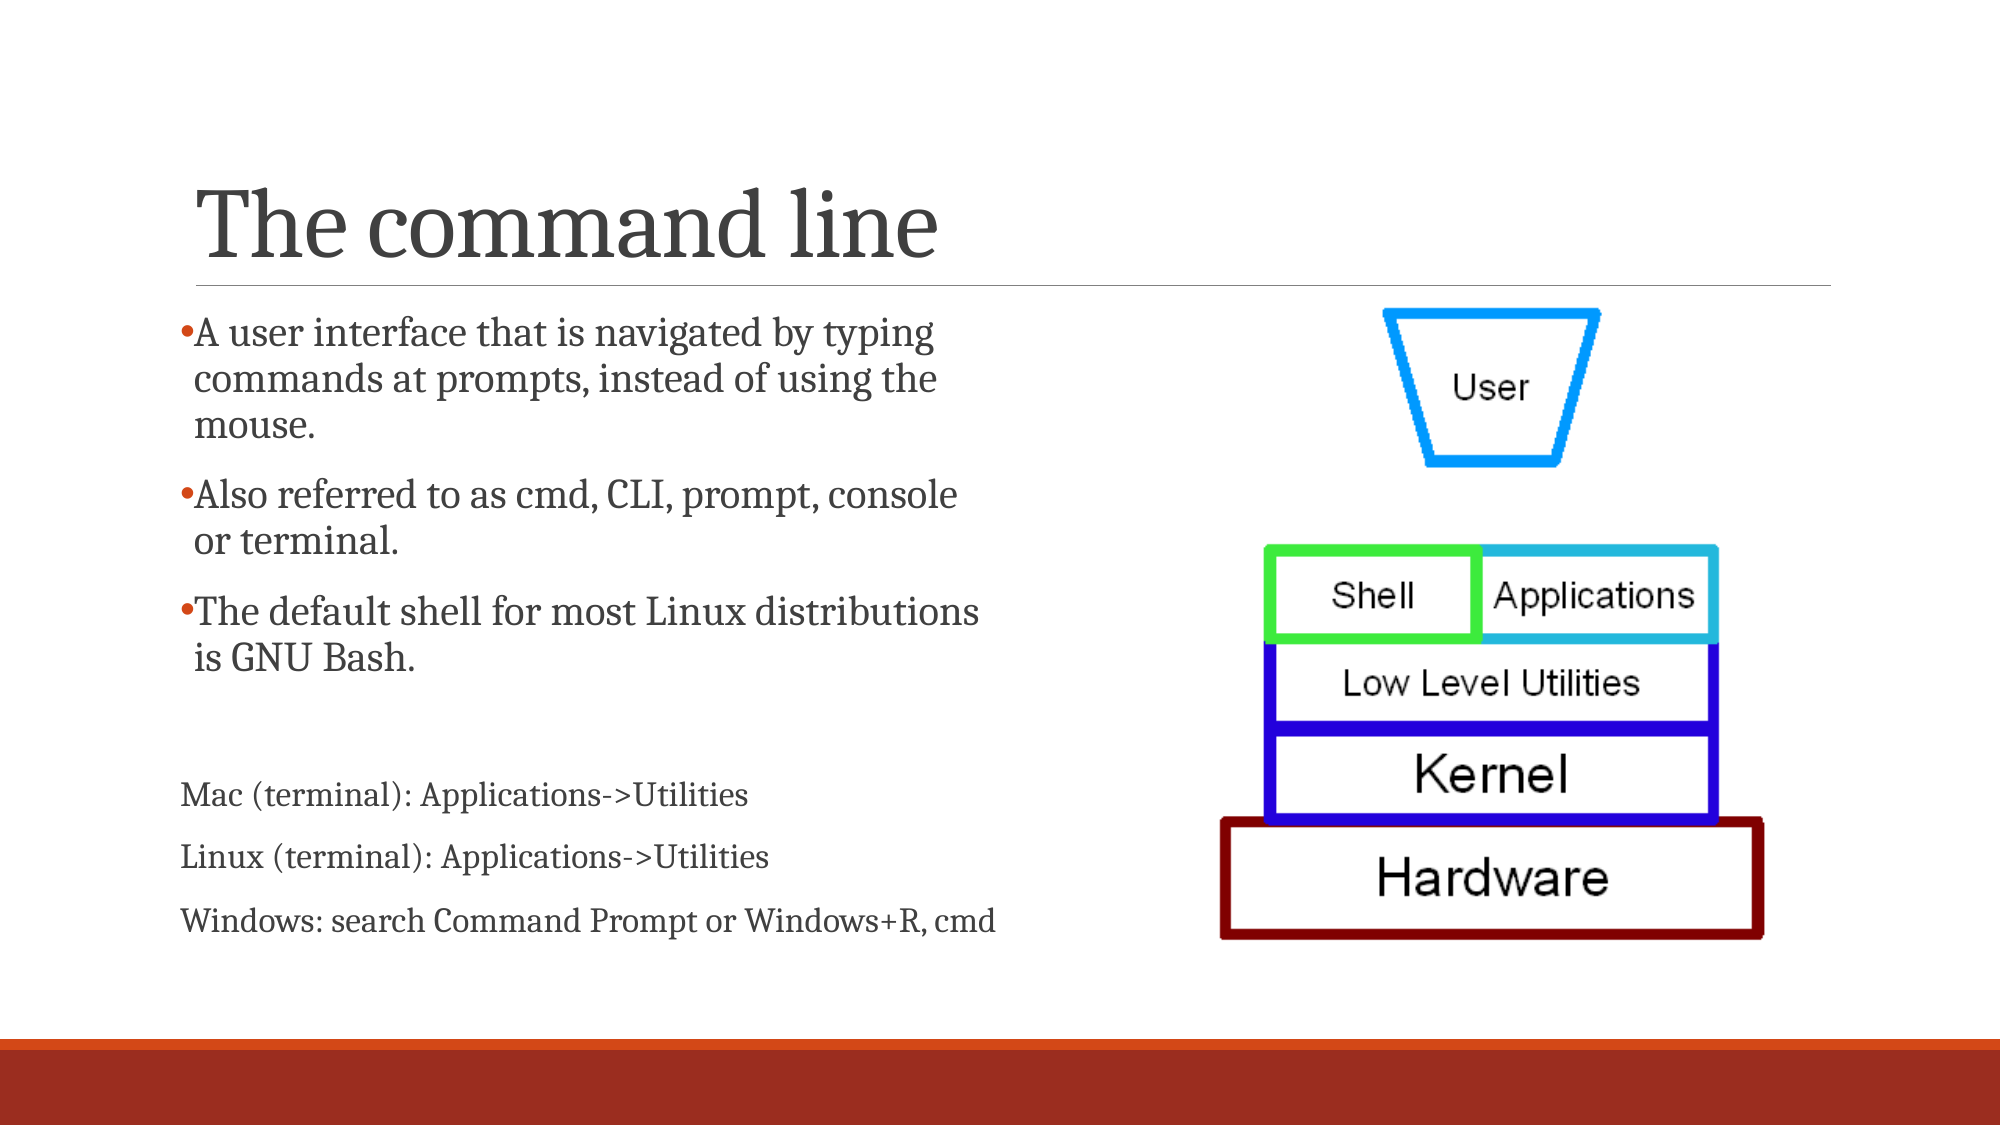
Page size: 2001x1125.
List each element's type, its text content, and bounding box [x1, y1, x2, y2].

picture [1214, 302, 1775, 1024]
list A user interface that is navigated by typing commands at prompts, instead of using the mouse. Also referred to as cmd, CLI, prompt, console or terminal. The default shell for most Linux distributions is GNU Bash. Mac (terminal): Applications->Utilities Linux (terminal): Applications->Utilities Windows: search Command Prompt or Windows+R, cmd [180, 302, 1000, 963]
title The command line [180, 47, 1830, 285]
